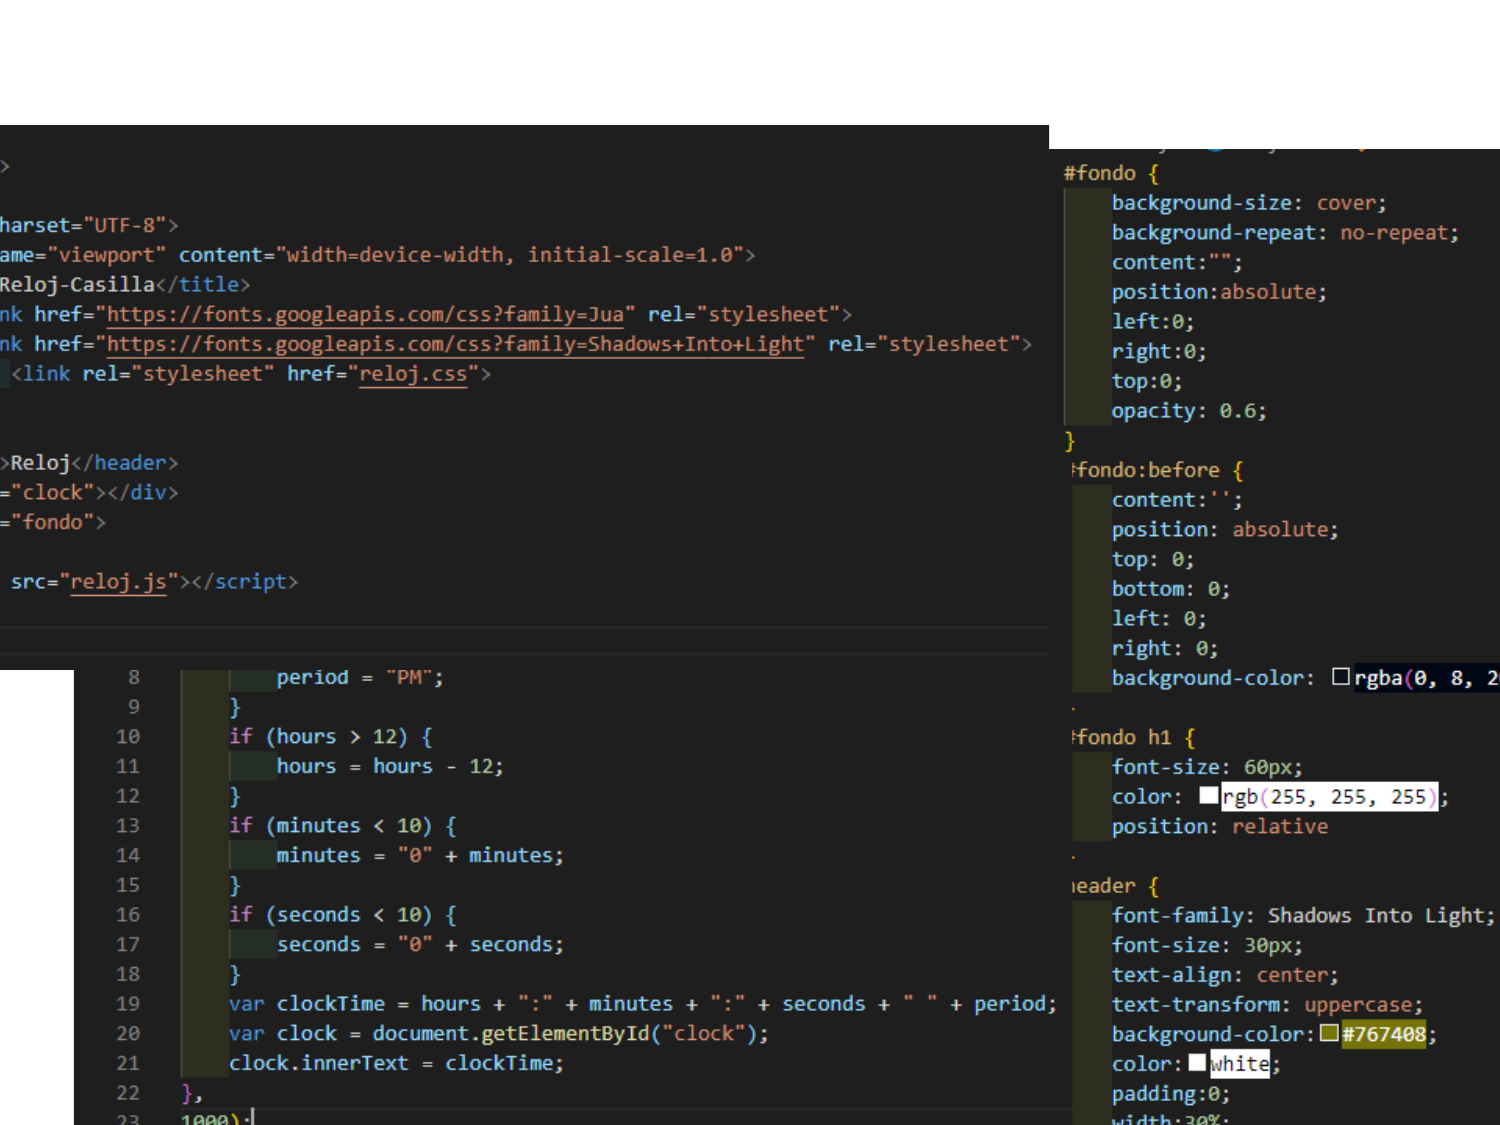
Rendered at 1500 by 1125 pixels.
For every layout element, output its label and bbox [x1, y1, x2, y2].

picture [0, 125, 1500, 1125]
